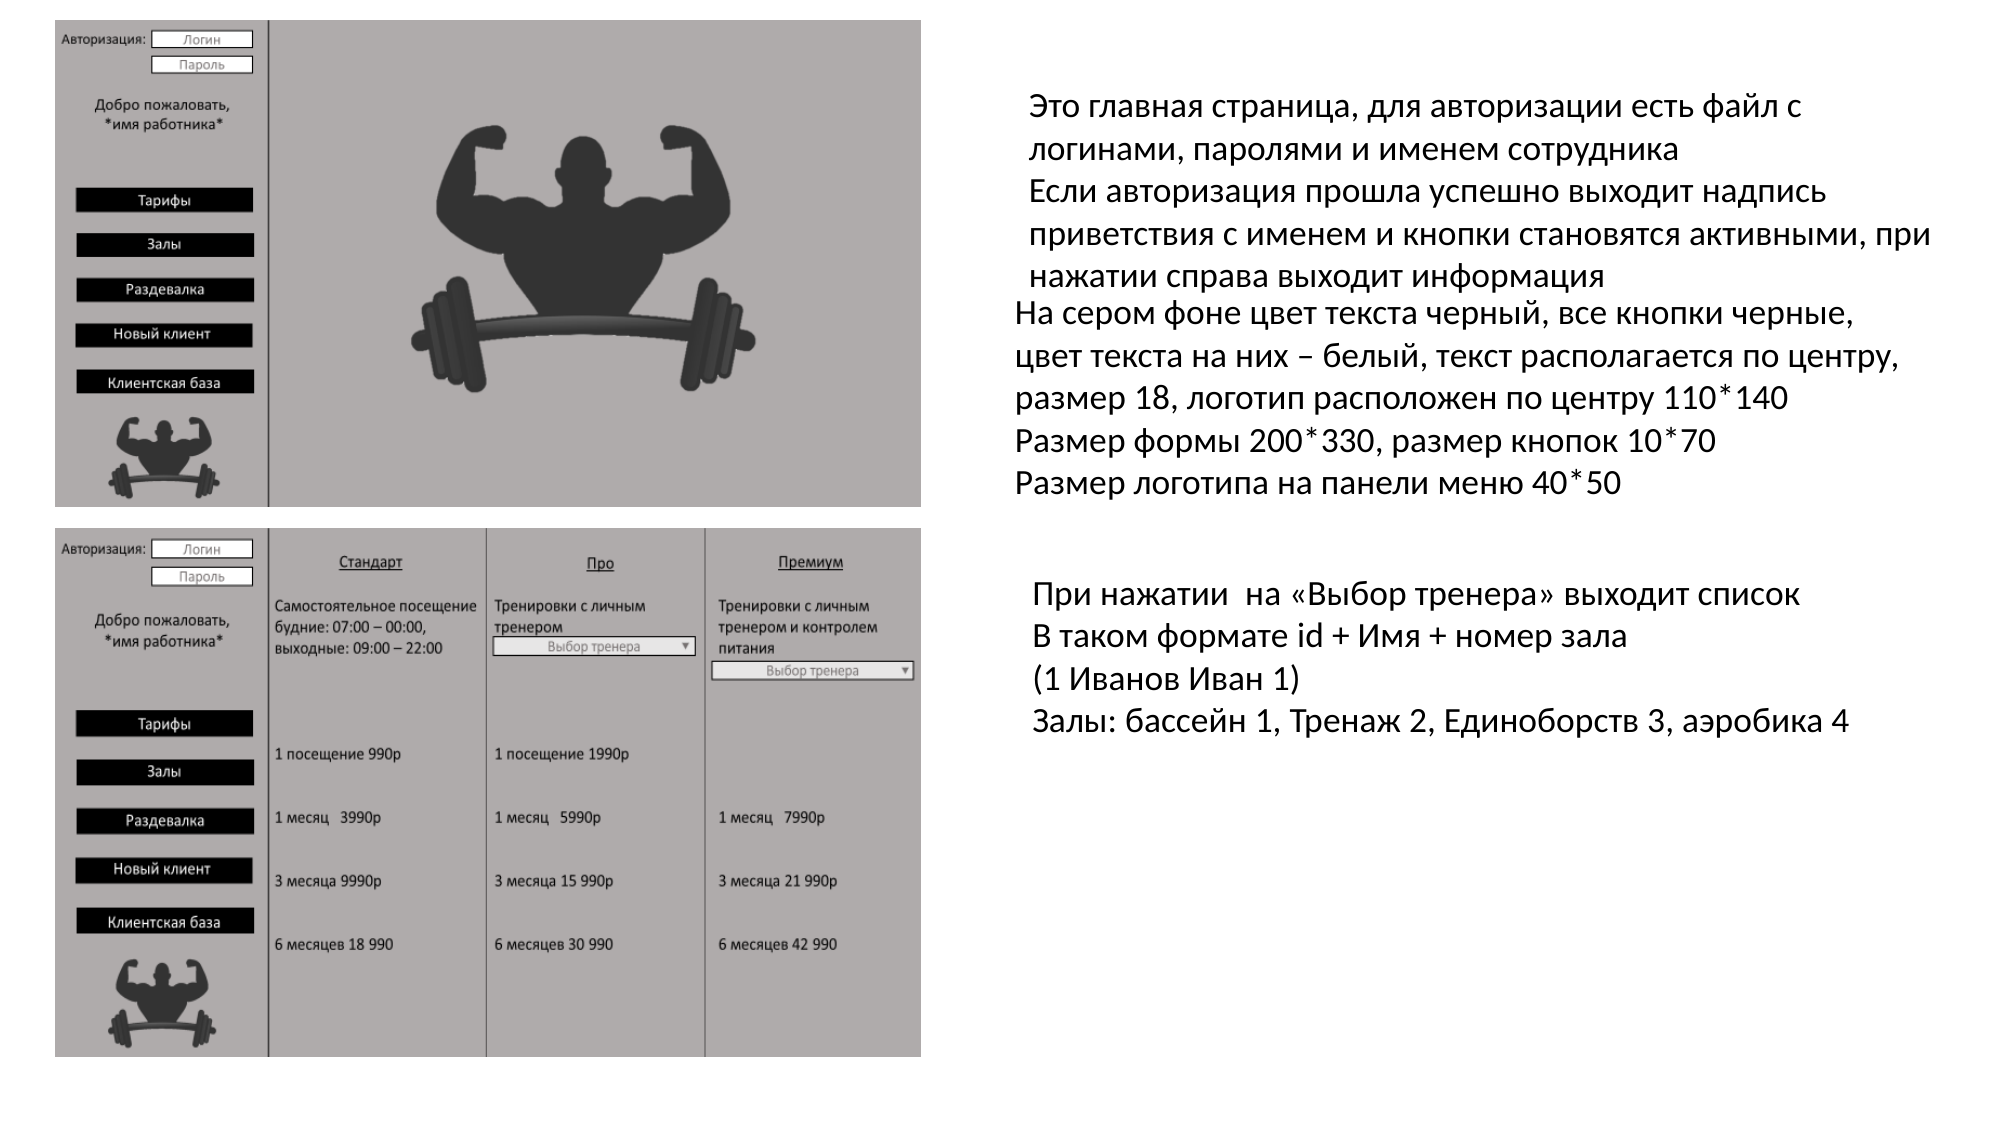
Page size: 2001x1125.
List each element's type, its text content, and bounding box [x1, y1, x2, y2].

text_box На сером фоне цвет текста черный, все кнопки черные, цвет текста на них – белый, текст располагается по центру, размер 18, логотип расположен по центру 110*140 Размер формы 200*330, размер кнопок 10*70 Размер логотипа на панели меню 40*50 [999, 281, 1961, 510]
text_box При нажатии на «Выбор тренера» выходит список В таком формате id + Имя + номер зала (1 Иванов Иван 1) Залы: бассейн 1, Тренаж 2, Единоборств 3, аэробика 4 [1017, 562, 1866, 748]
picture [55, 528, 921, 1057]
text_box Это главная страница, для авторизации есть файл с логинами, паролями и именем сотрудника Если авторизация прошла успешно выходит надпись приветствия с именем и кнопки становятся активными, при нажатии справа выходит информация [1013, 74, 1975, 348]
picture [55, 20, 921, 508]
